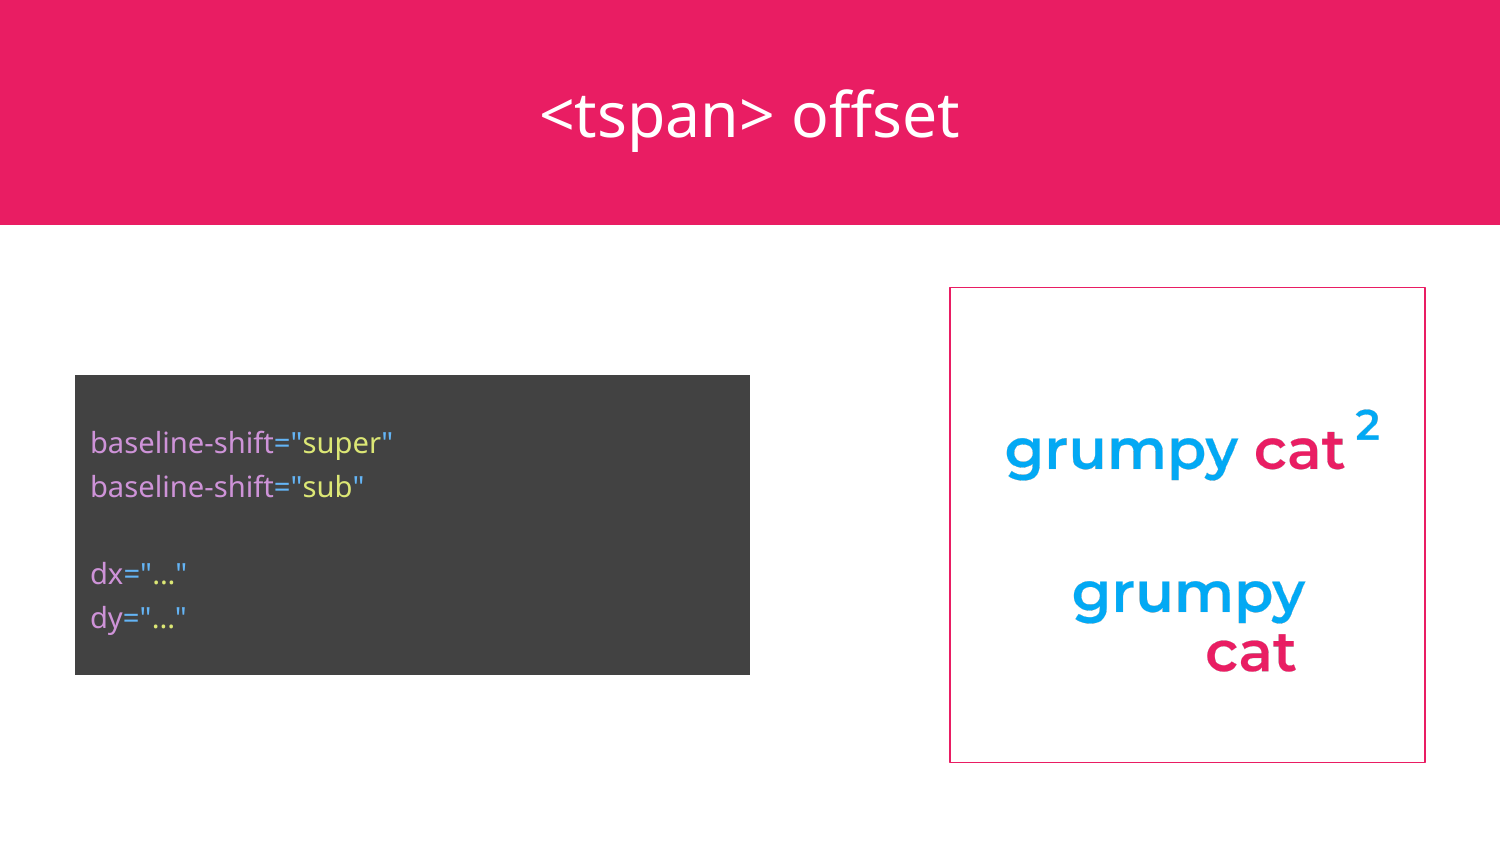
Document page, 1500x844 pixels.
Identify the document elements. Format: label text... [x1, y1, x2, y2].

picture [949, 287, 1426, 763]
list baseline-shift="super" baseline-shift="sub" dx="..." dy="..." [75, 375, 750, 675]
title <tspan> offset [37, 37, 1463, 188]
